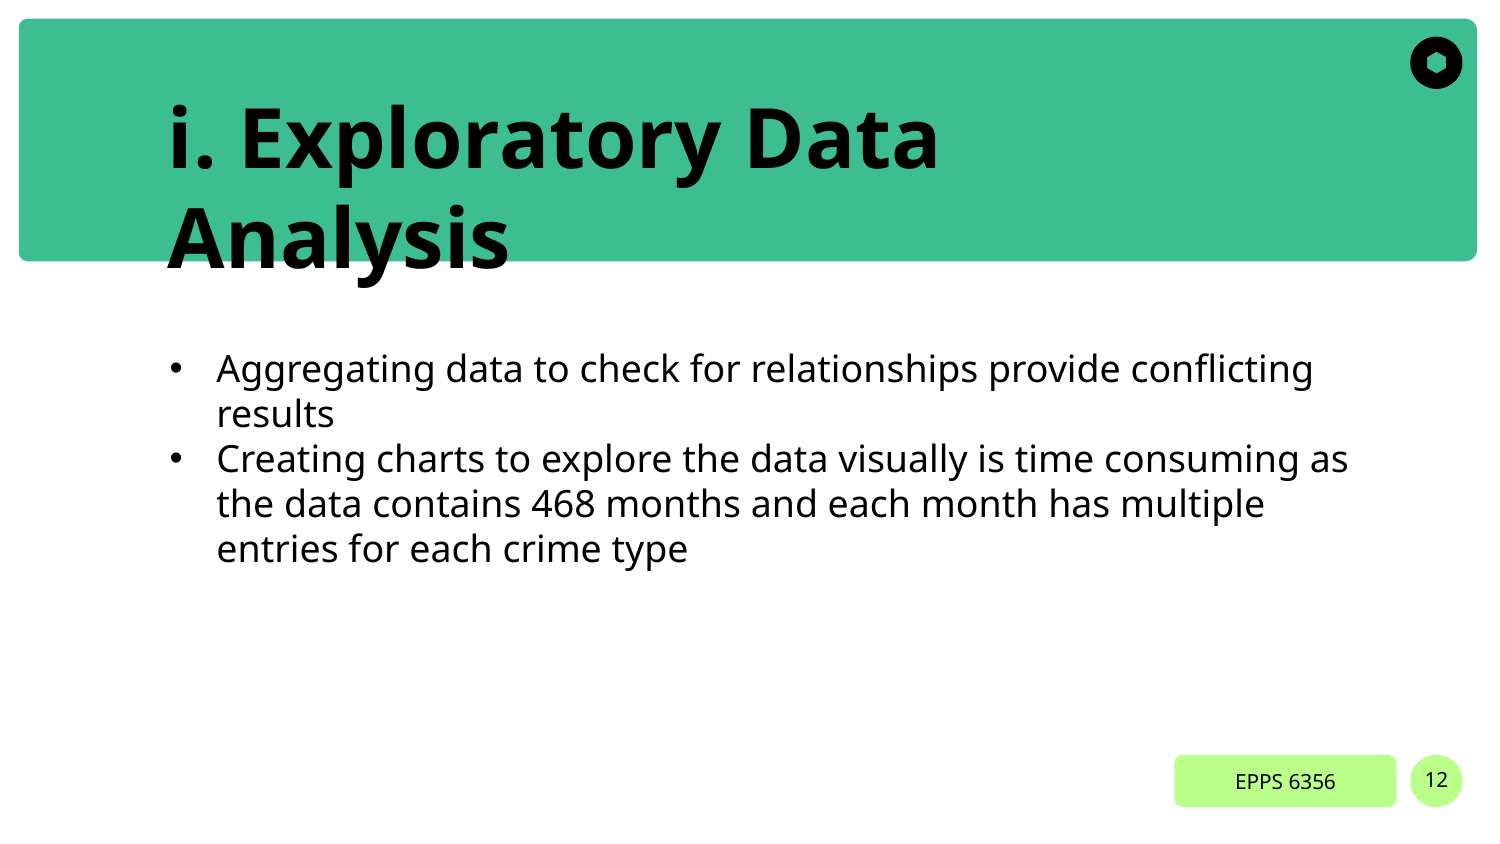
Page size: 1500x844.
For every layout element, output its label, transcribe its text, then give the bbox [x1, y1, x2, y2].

title EPPS 6356 [1174, 748, 1397, 814]
subtitle Aggregating data to check for relationships provide conflicting results Creating charts to explore the data visually is time consuming as the data contains 468 months and each month has multiple entries for each crime type [154, 329, 1411, 607]
text_box [18, 18, 1478, 262]
slide_number 12 [1397, 748, 1482, 814]
title i. Exploratory Data Analysis [153, 69, 1309, 228]
picture [1409, 36, 1463, 90]
